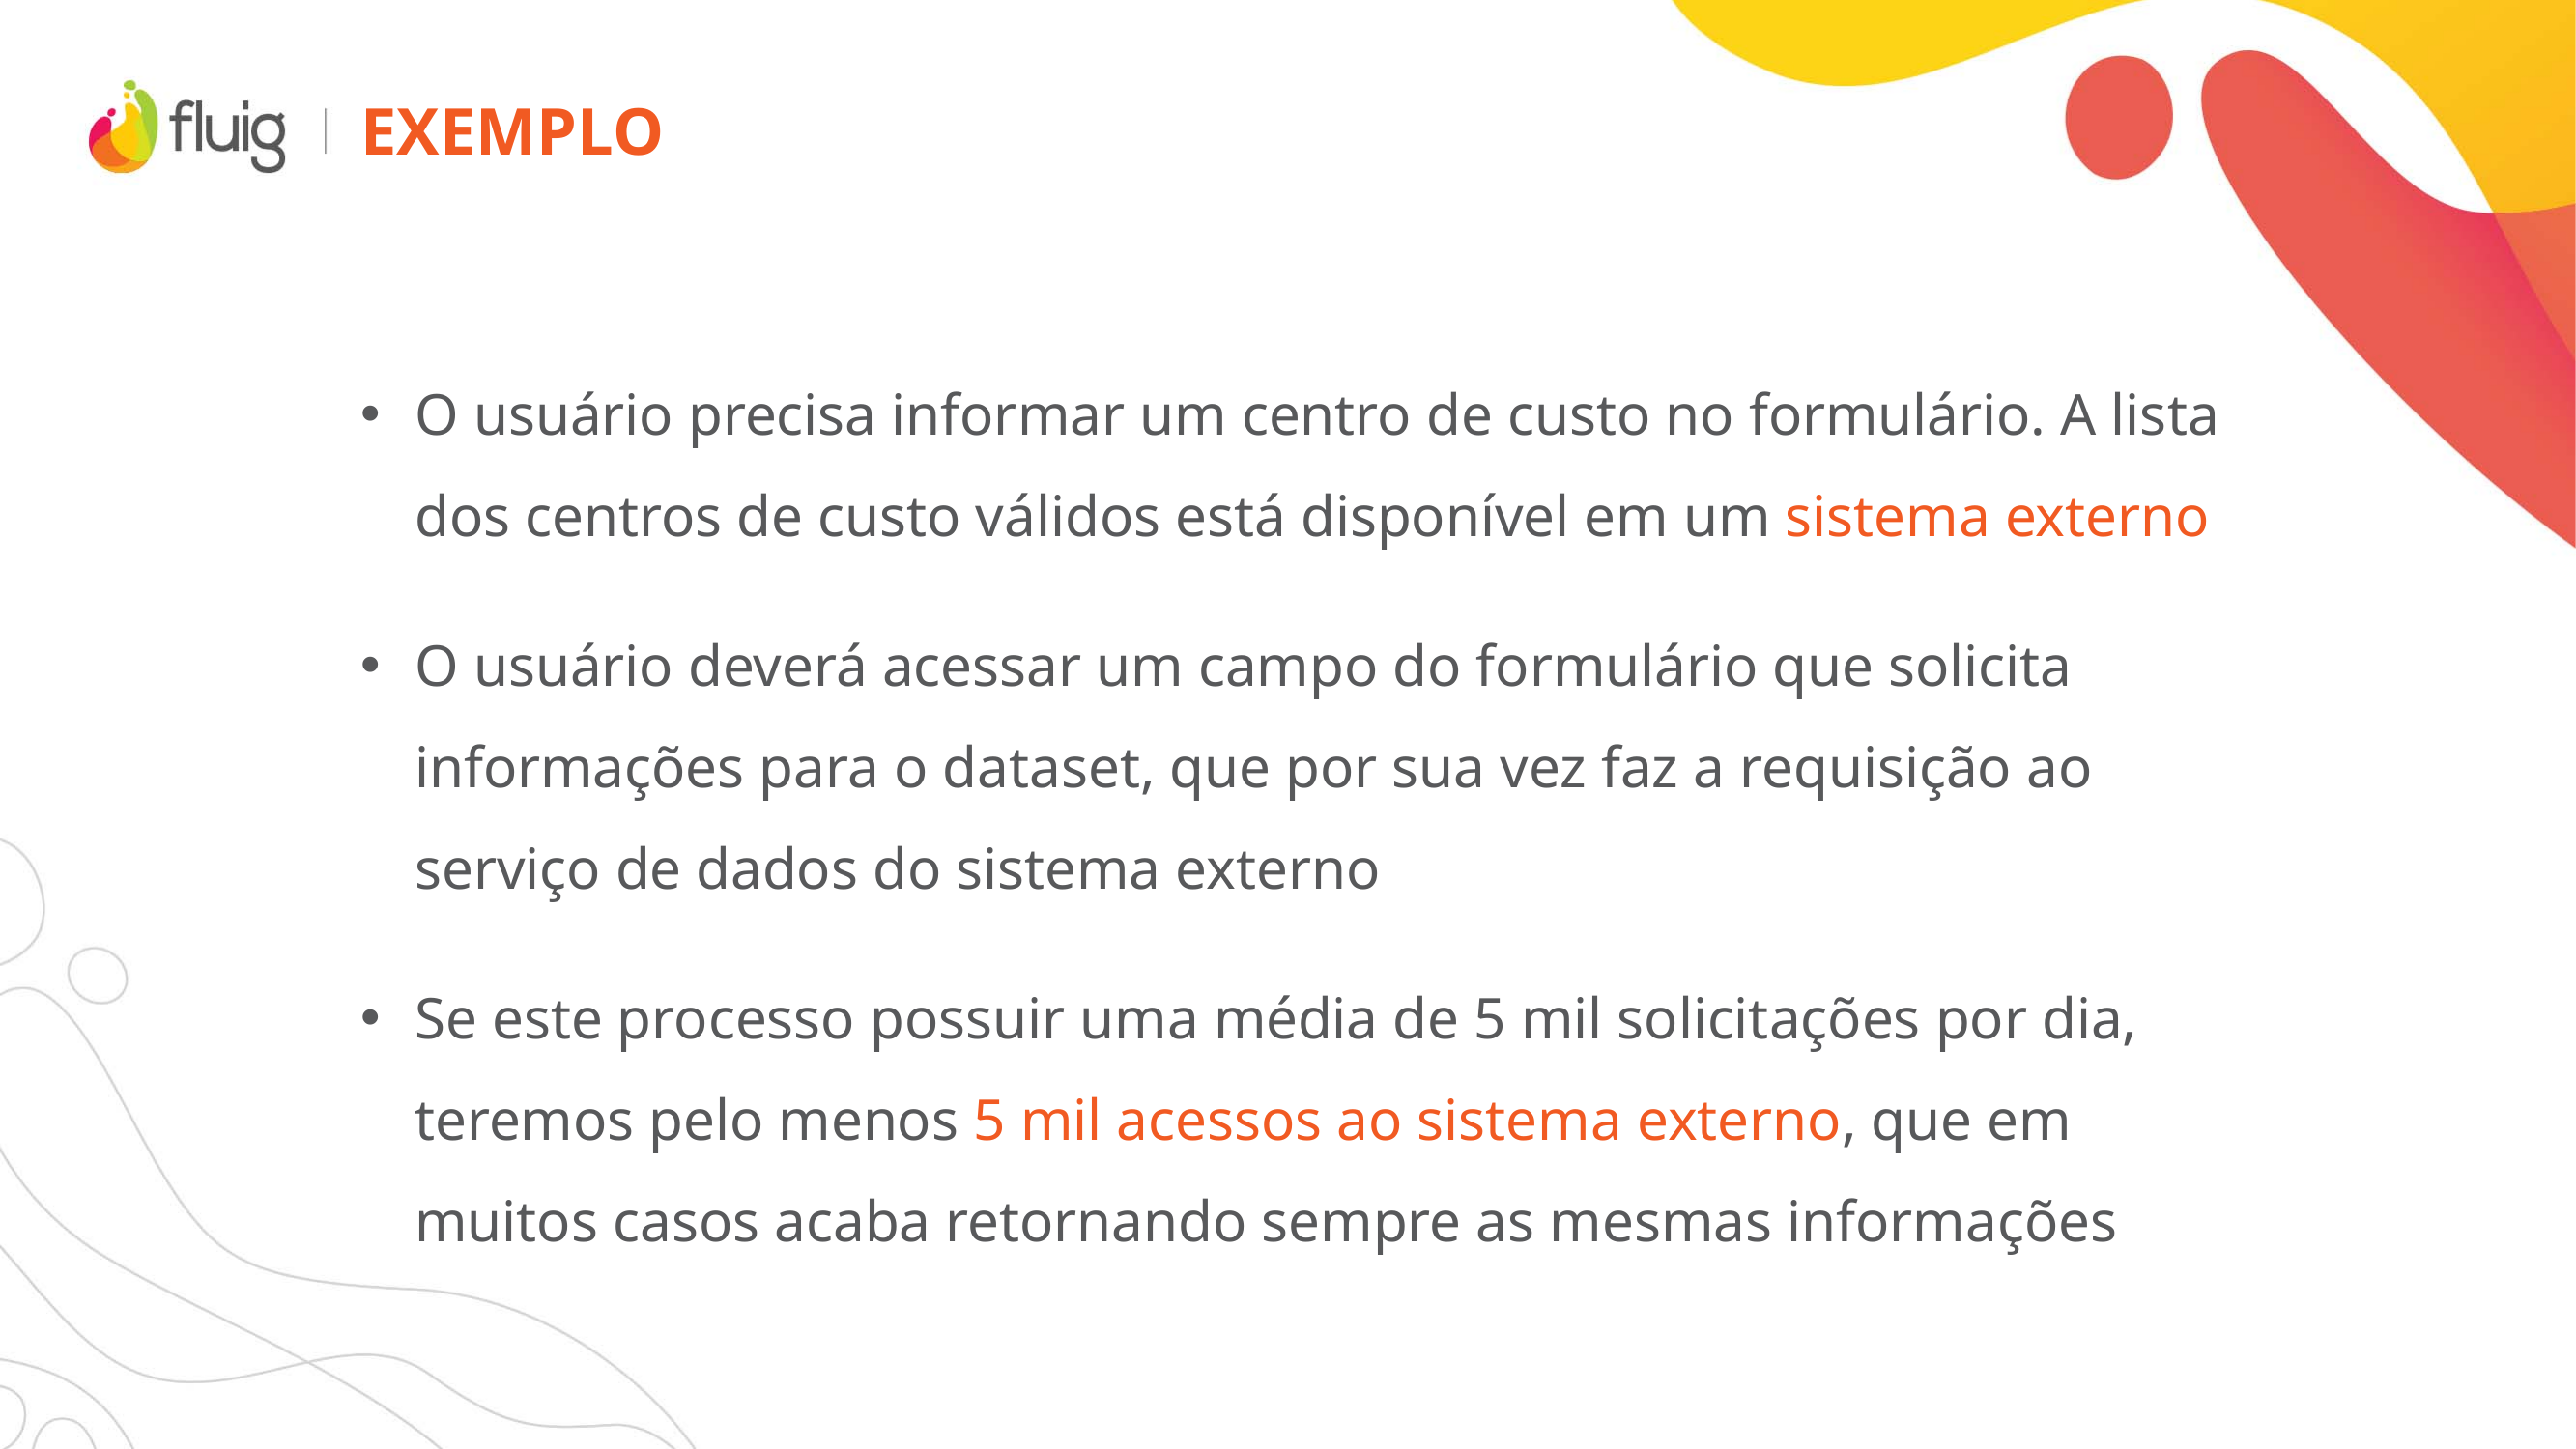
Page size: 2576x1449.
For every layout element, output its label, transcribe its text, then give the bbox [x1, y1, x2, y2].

title exemplo [346, 83, 1727, 289]
picture [0, 0, 2576, 1449]
list O usuário precisa informar um centro de custo no formulário. A lista dos centros de custo válidos está disponível em um sistema externo O usuário deverá acessar um campo do formulário que solicita informações para o dataset, que por sua vez faz a requisição ao serviço de dados do sistema externo Se este processo possuir uma média de 5 mil solicitações por dia, teremos pelo menos 5 mil acessos ao sistema externo, que em muitos casos acaba retornando sempre as mesmas informações [346, 337, 2266, 1269]
